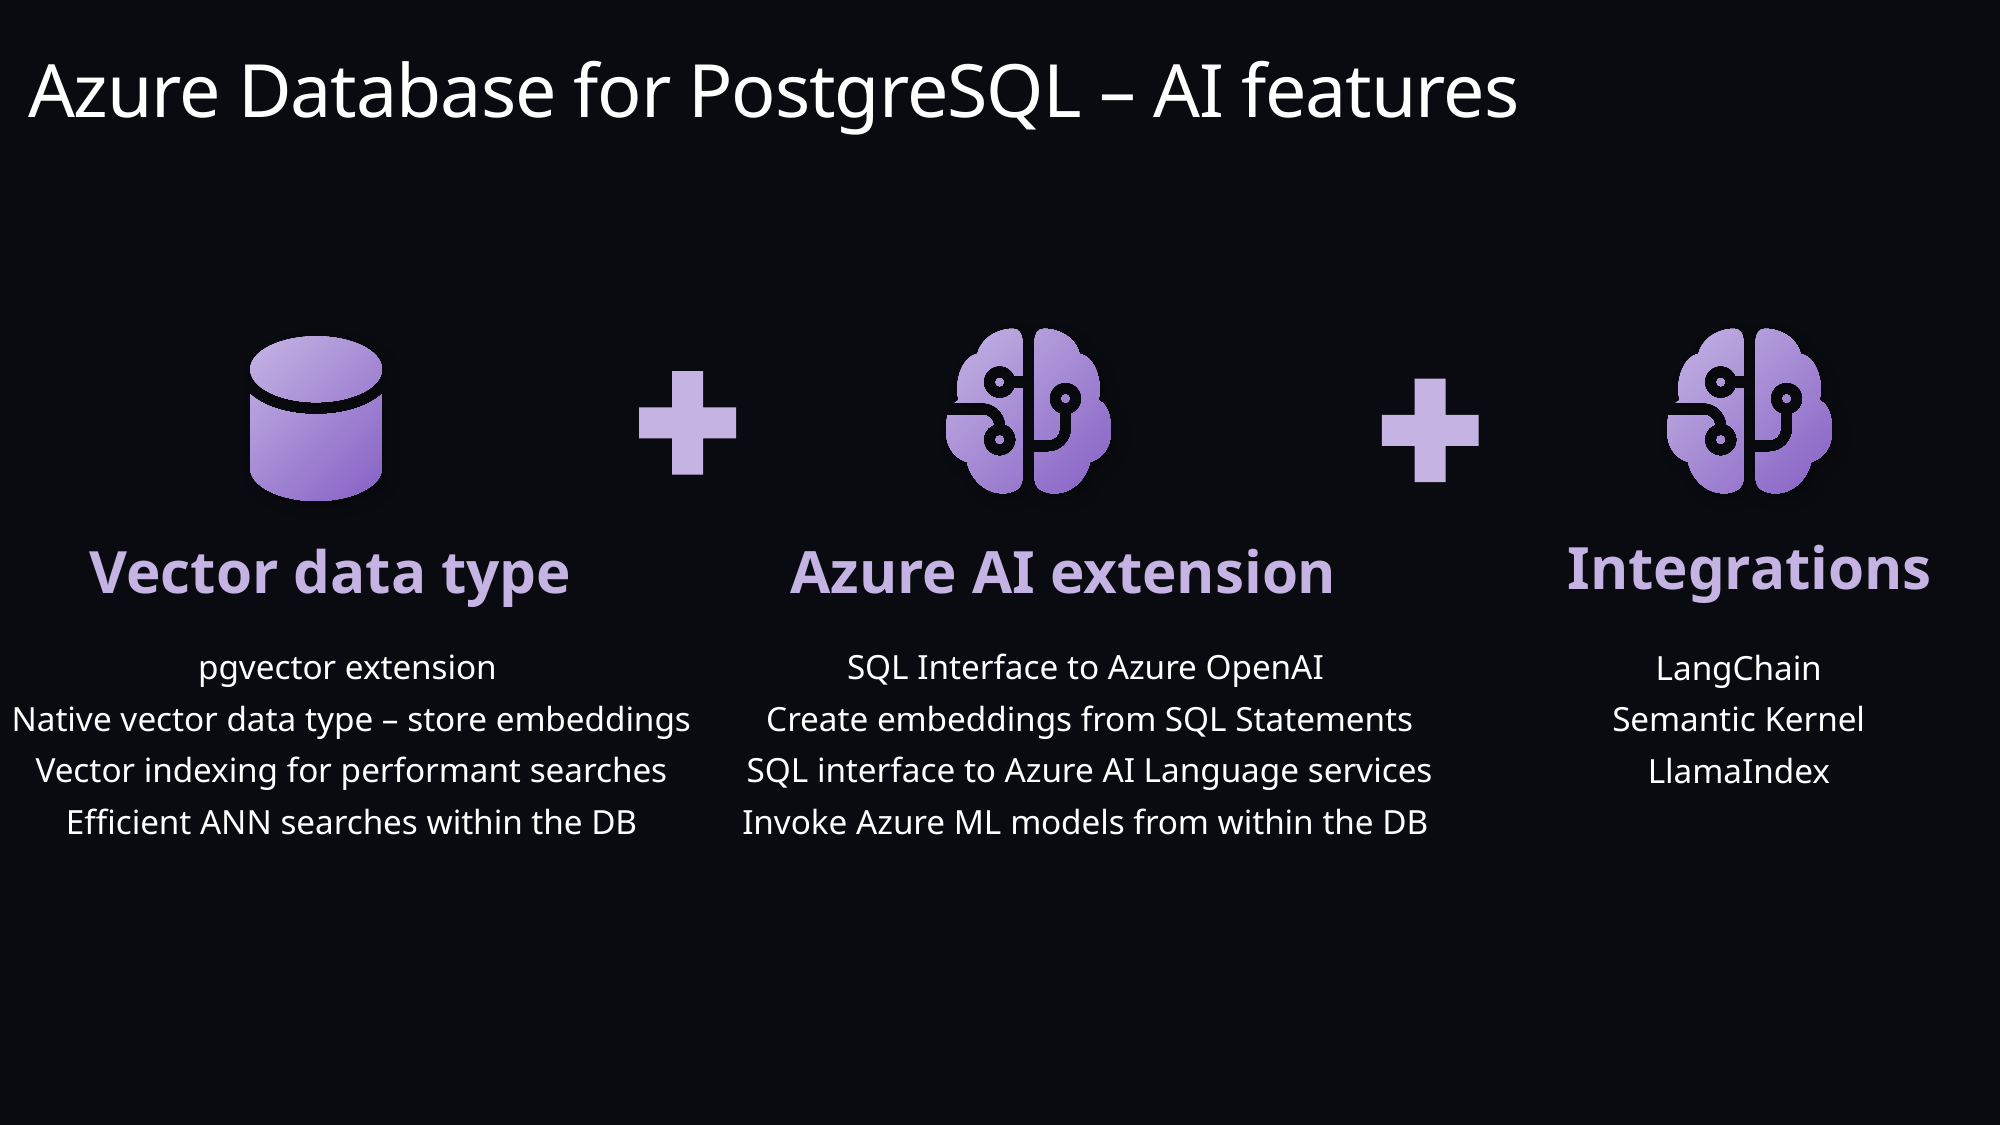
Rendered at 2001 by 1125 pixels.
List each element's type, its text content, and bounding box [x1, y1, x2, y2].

text_box Azure AI extension [709, 535, 1418, 601]
text_box LangChain Semantic Kernel LlamaIndex [1490, 646, 1988, 938]
text_box Vector data type [0, 535, 685, 601]
text_box pgvector extension Native vector data type – store embeddings Vector indexing for performant searches Efficient ANN searches within the DB [0, 646, 707, 919]
text_box [638, 370, 737, 475]
title Azure Database for PostgreSQL – AI features [28, 44, 1921, 134]
text_box [1667, 328, 1744, 494]
text_box [1381, 378, 1479, 483]
text_box SQL Interface to Azure OpenAI Create embeddings from SQL Statements SQL interface to Azure AI Language services Invoke Azure ML models from within the DB [723, 646, 1457, 937]
text_box [946, 328, 1023, 494]
text_box [250, 394, 382, 501]
text_box Integrations [1511, 531, 1988, 597]
text_box [1755, 328, 1832, 494]
text_box [1034, 328, 1111, 494]
text_box [250, 336, 382, 403]
